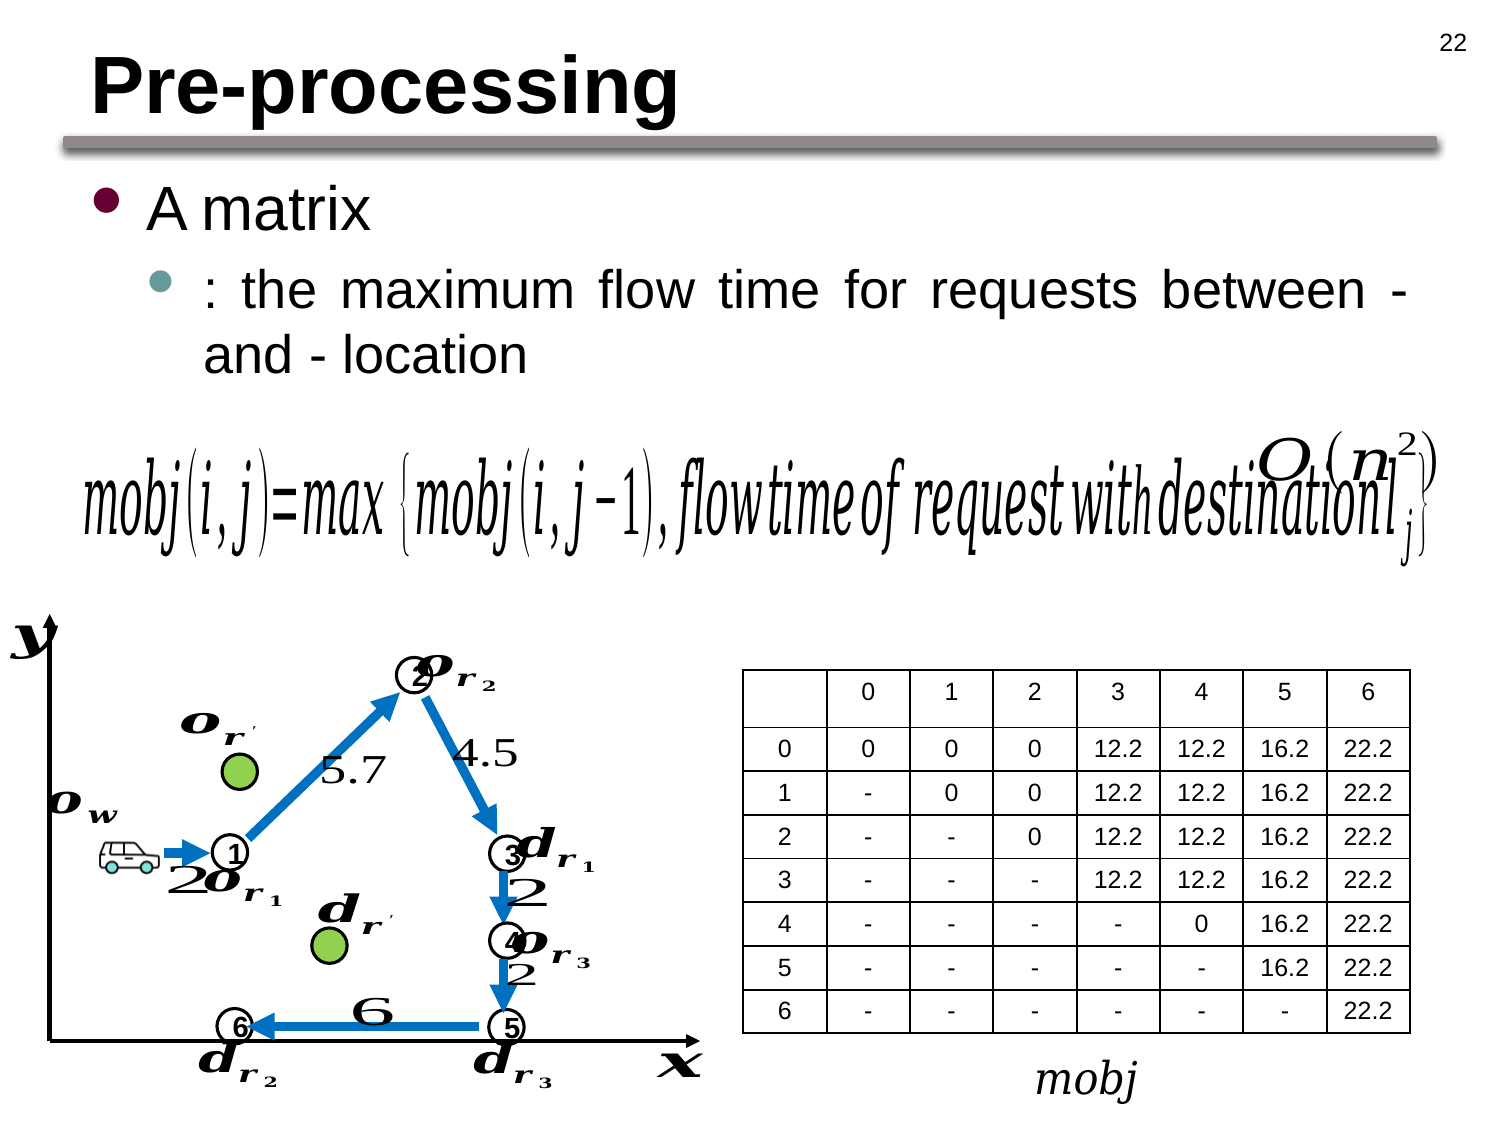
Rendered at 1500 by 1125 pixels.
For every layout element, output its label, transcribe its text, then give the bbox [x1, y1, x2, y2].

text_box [6, 609, 709, 1089]
title Pre-processing [75, 20, 1425, 138]
slide_number 22 [1131, 18, 1483, 62]
